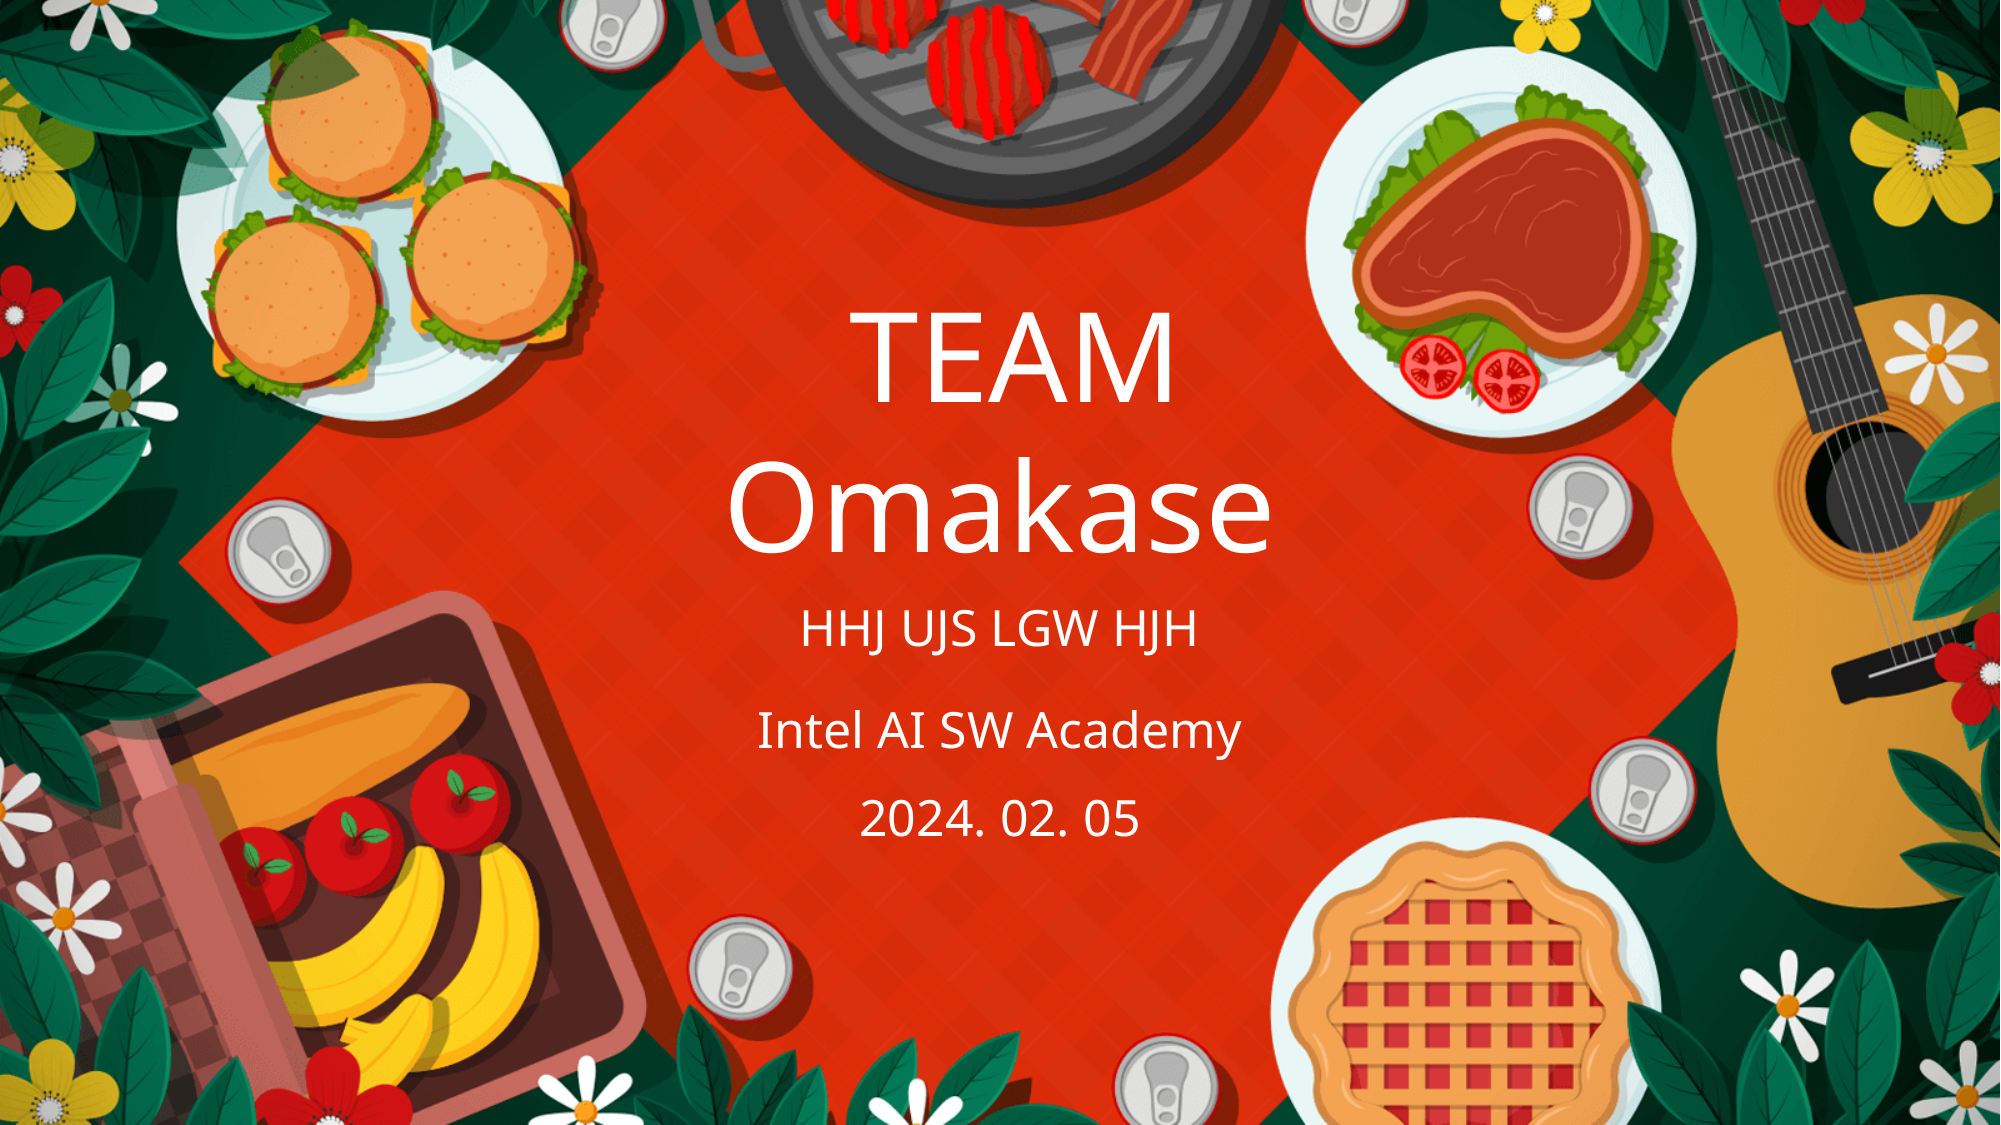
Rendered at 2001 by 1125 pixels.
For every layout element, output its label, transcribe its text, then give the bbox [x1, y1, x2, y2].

text_box TEAM Omakase [295, 270, 1705, 585]
text_box 2024. 02. 05 [683, 779, 1317, 855]
text_box Intel AI SW Academy [683, 690, 1317, 767]
text_box HHJ UJS LGW HJH [295, 588, 1705, 664]
picture [0, 0, 2000, 1125]
